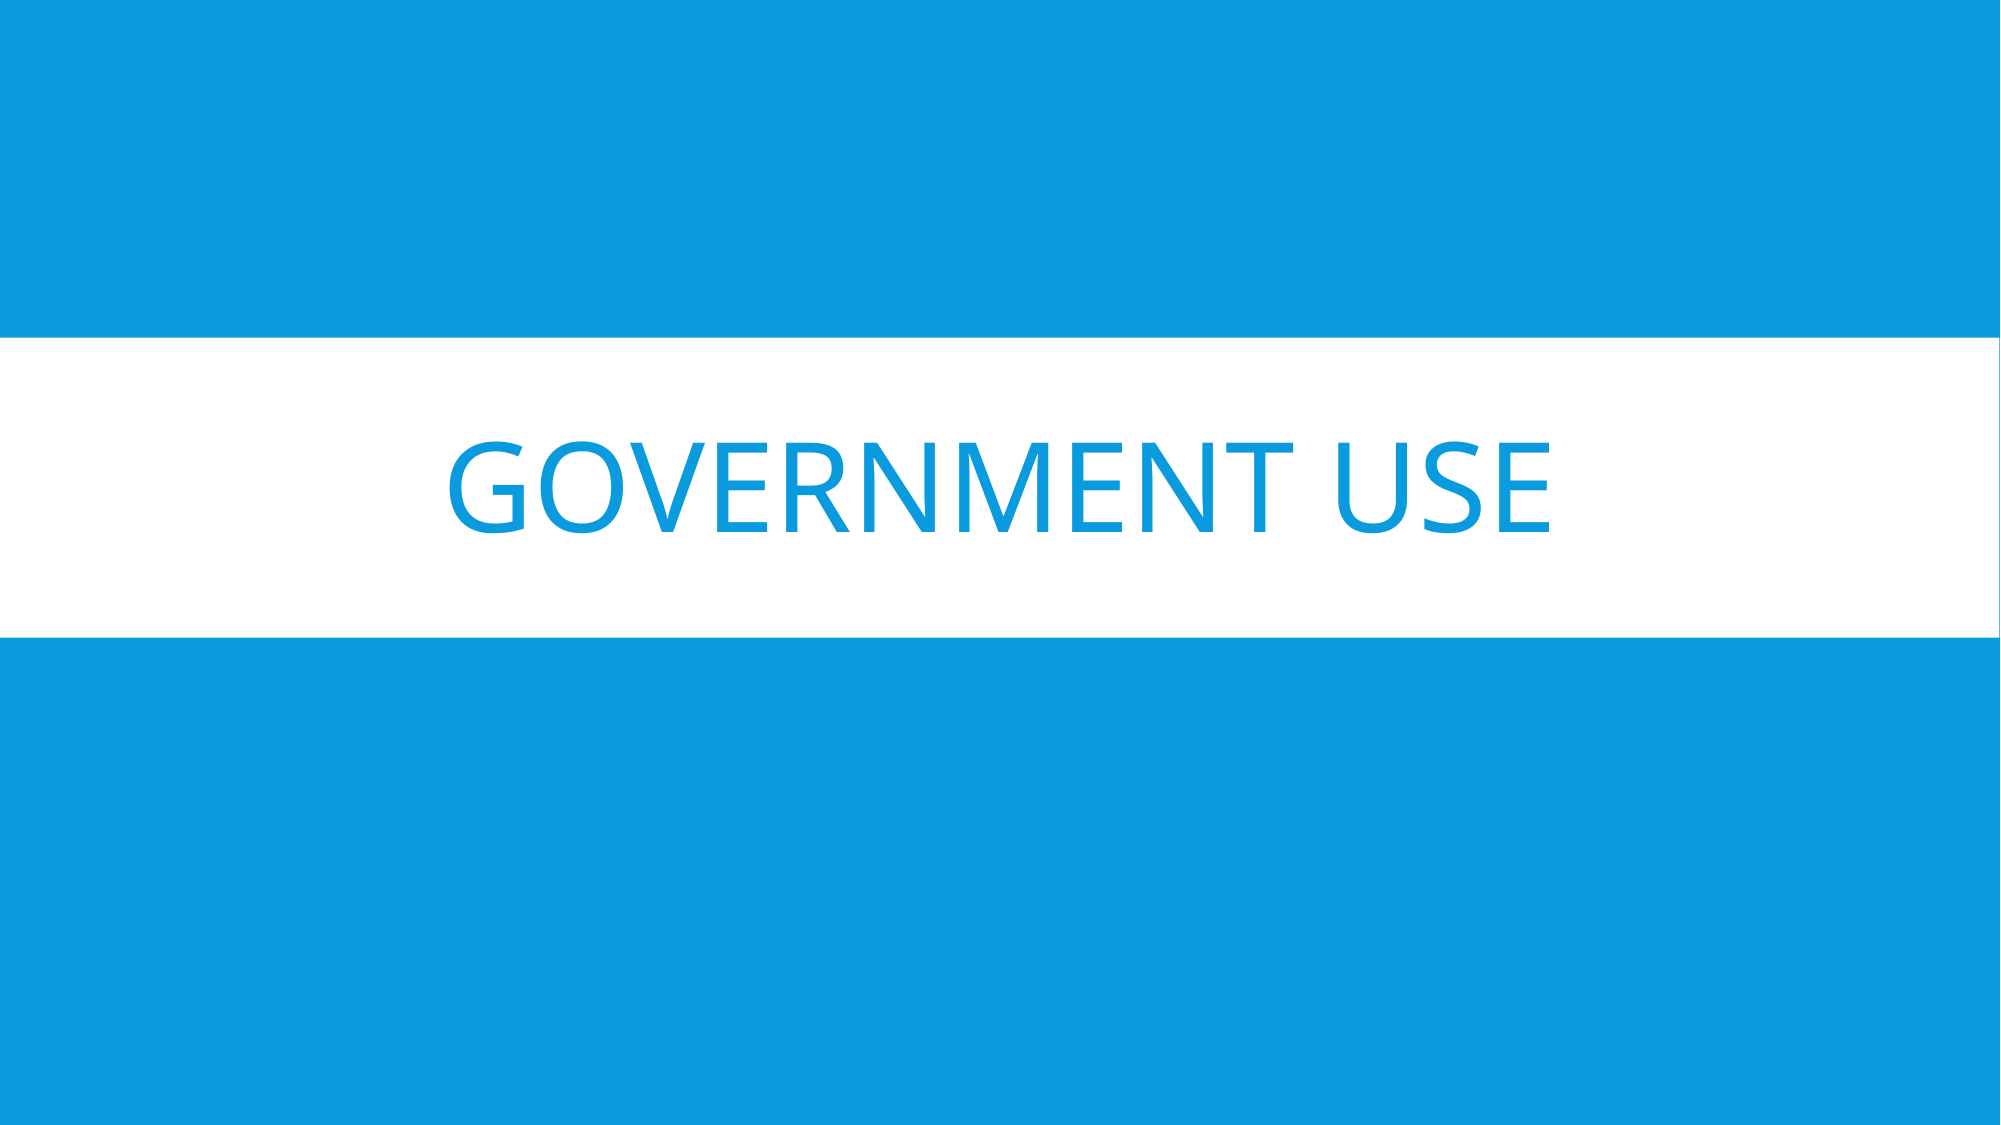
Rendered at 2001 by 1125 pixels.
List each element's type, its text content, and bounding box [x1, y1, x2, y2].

title GOVERNMENT USE [59, 353, 1941, 640]
